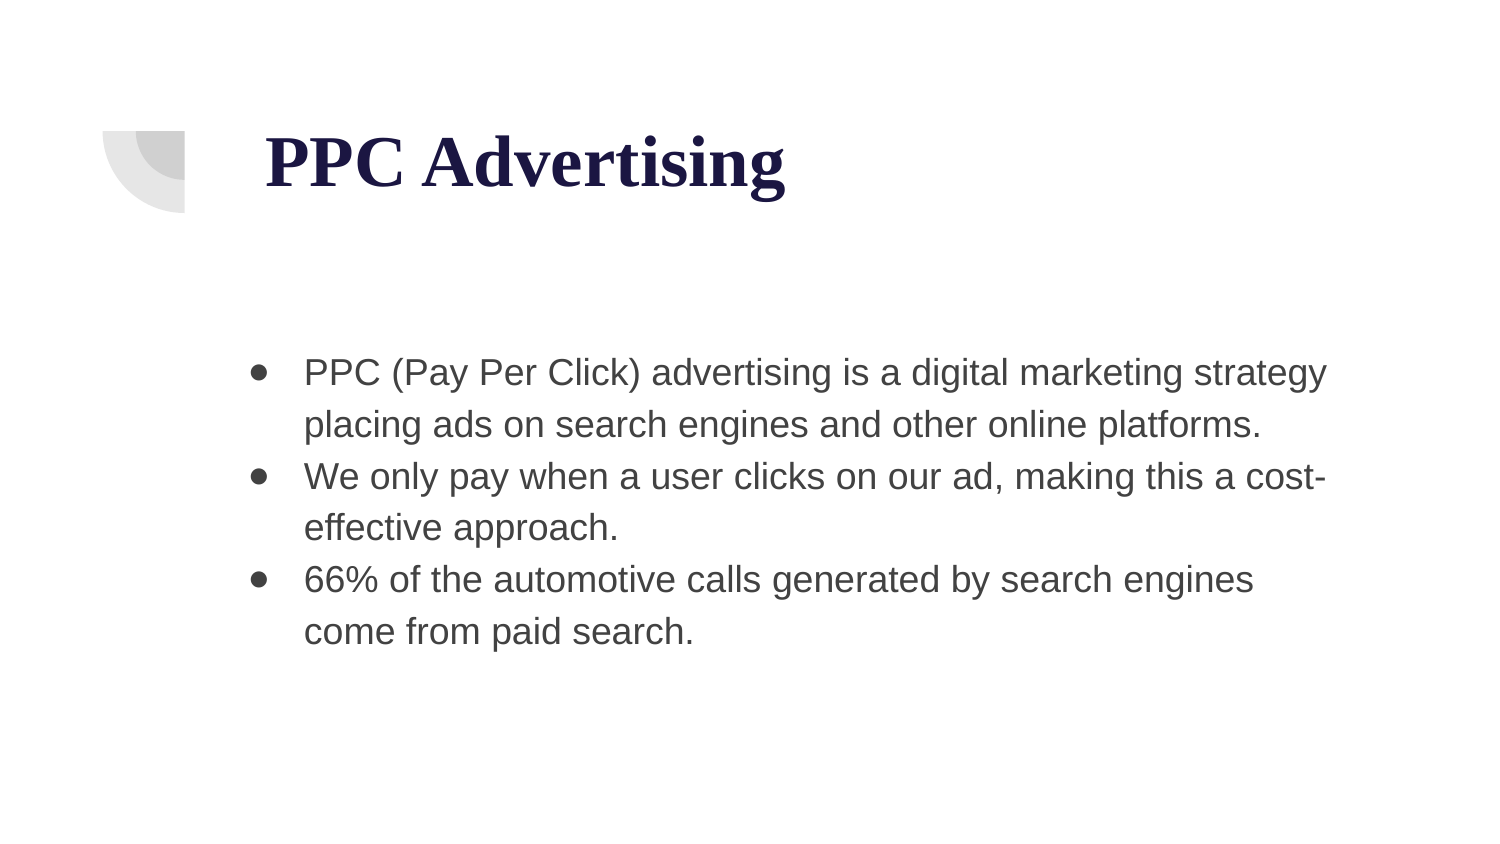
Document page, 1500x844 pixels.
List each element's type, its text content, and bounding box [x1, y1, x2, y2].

list PPC (Pay Per Click) advertising is a digital marketing strategy placing ads on search engines and other online platforms. We only pay when a user clicks on our ad, making this a cost-effective approach. 66% of the automotive calls generated by search engines come from paid search. [213, 326, 1368, 744]
title PPC Advertising [213, 98, 1368, 263]
